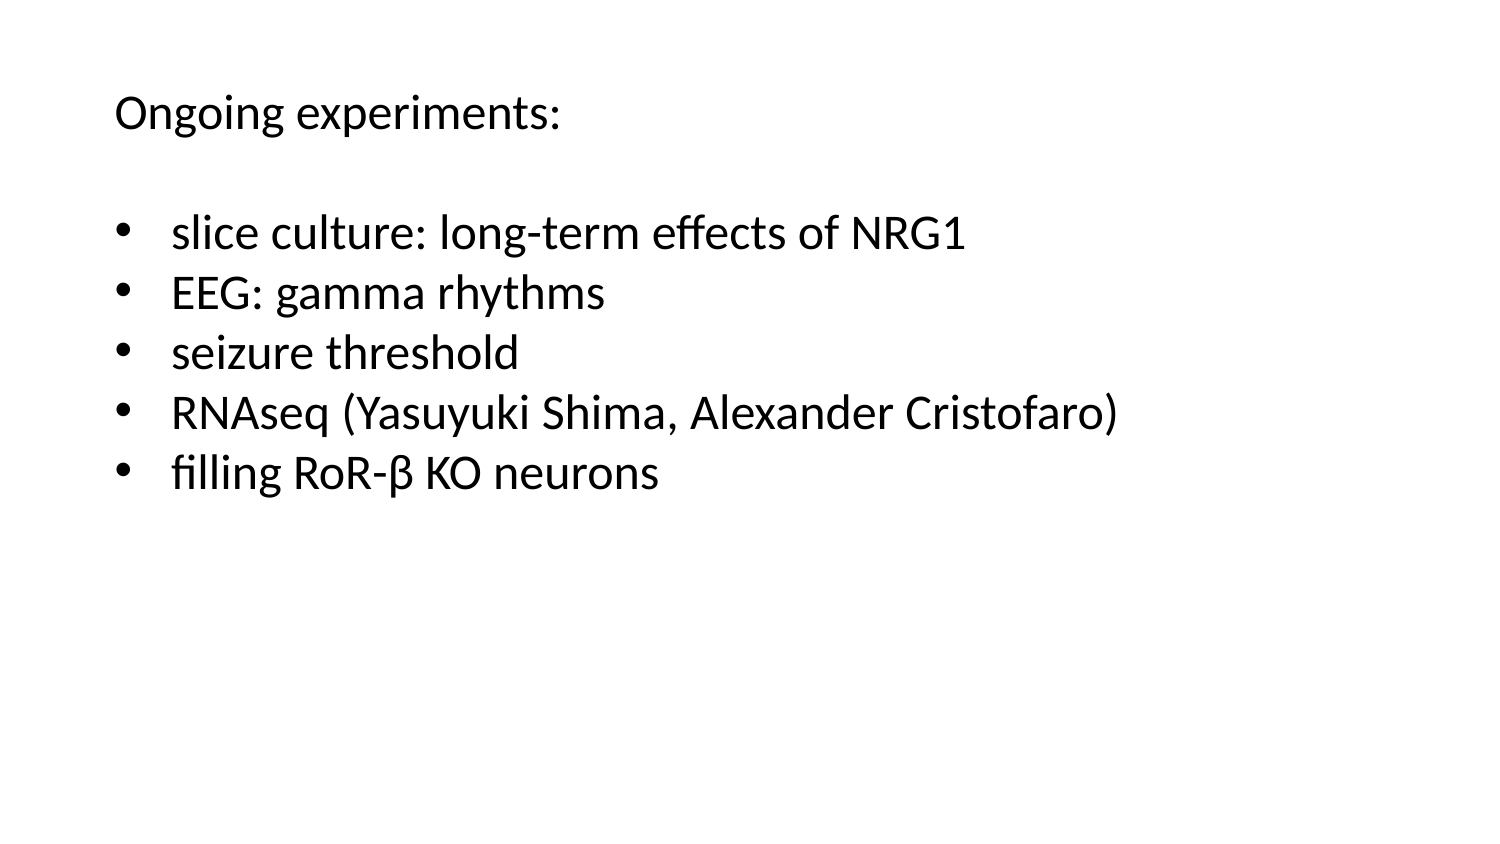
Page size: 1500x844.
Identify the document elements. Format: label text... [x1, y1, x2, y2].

text_box Ongoing experiments: slice culture: long-term effects of NRG1 EEG: gamma rhythms seizure threshold RNAseq (Yasuyuki Shima, Alexander Cristofaro) filling RoR-β KO neurons [99, 71, 1375, 567]
